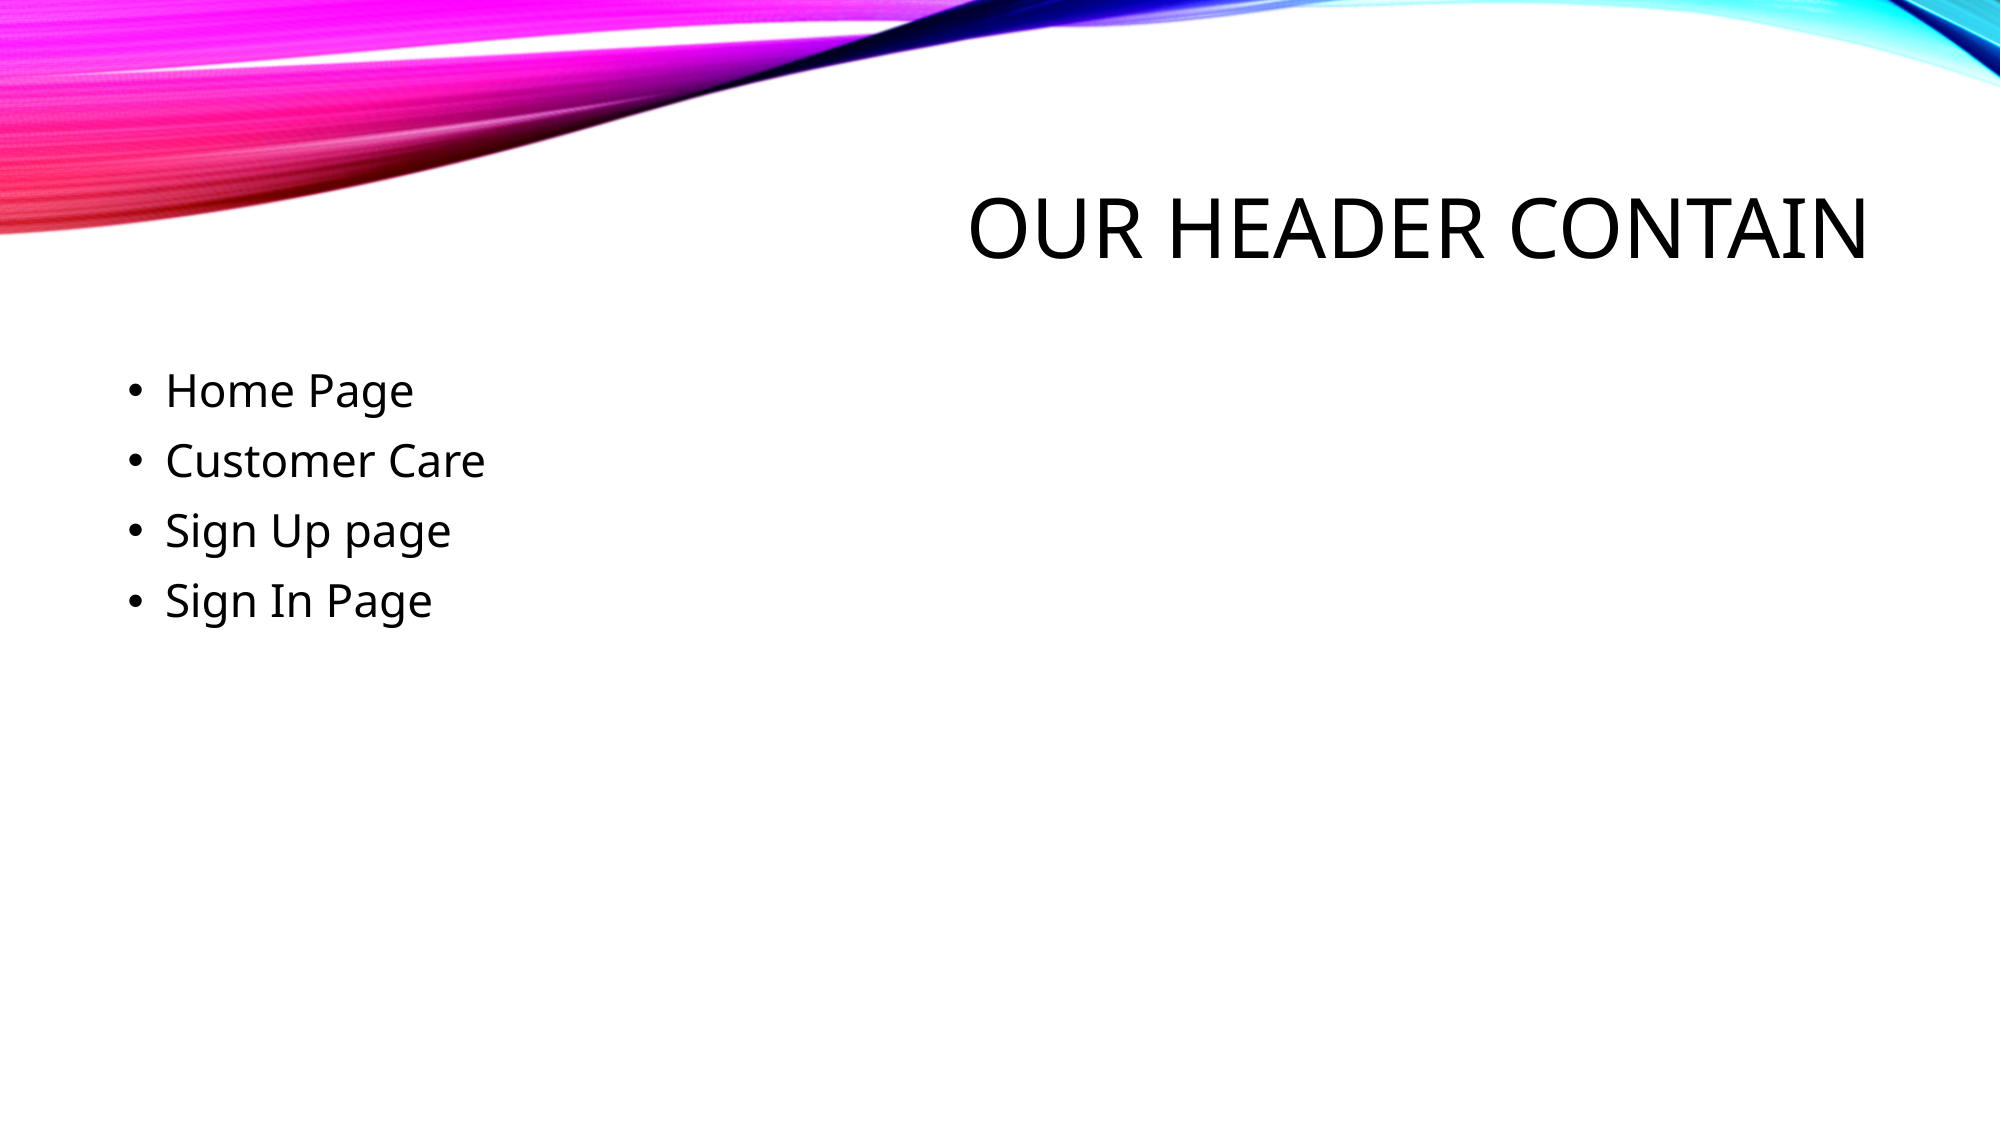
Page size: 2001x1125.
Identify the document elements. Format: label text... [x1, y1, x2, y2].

picture [1910, 0, 2000, 45]
picture [0, 0, 2000, 237]
list Home Page Customer Care Sign Up page Sign In Page [112, 360, 1888, 1021]
title Our Header Contain [474, 125, 1888, 338]
picture [1890, 0, 2000, 75]
